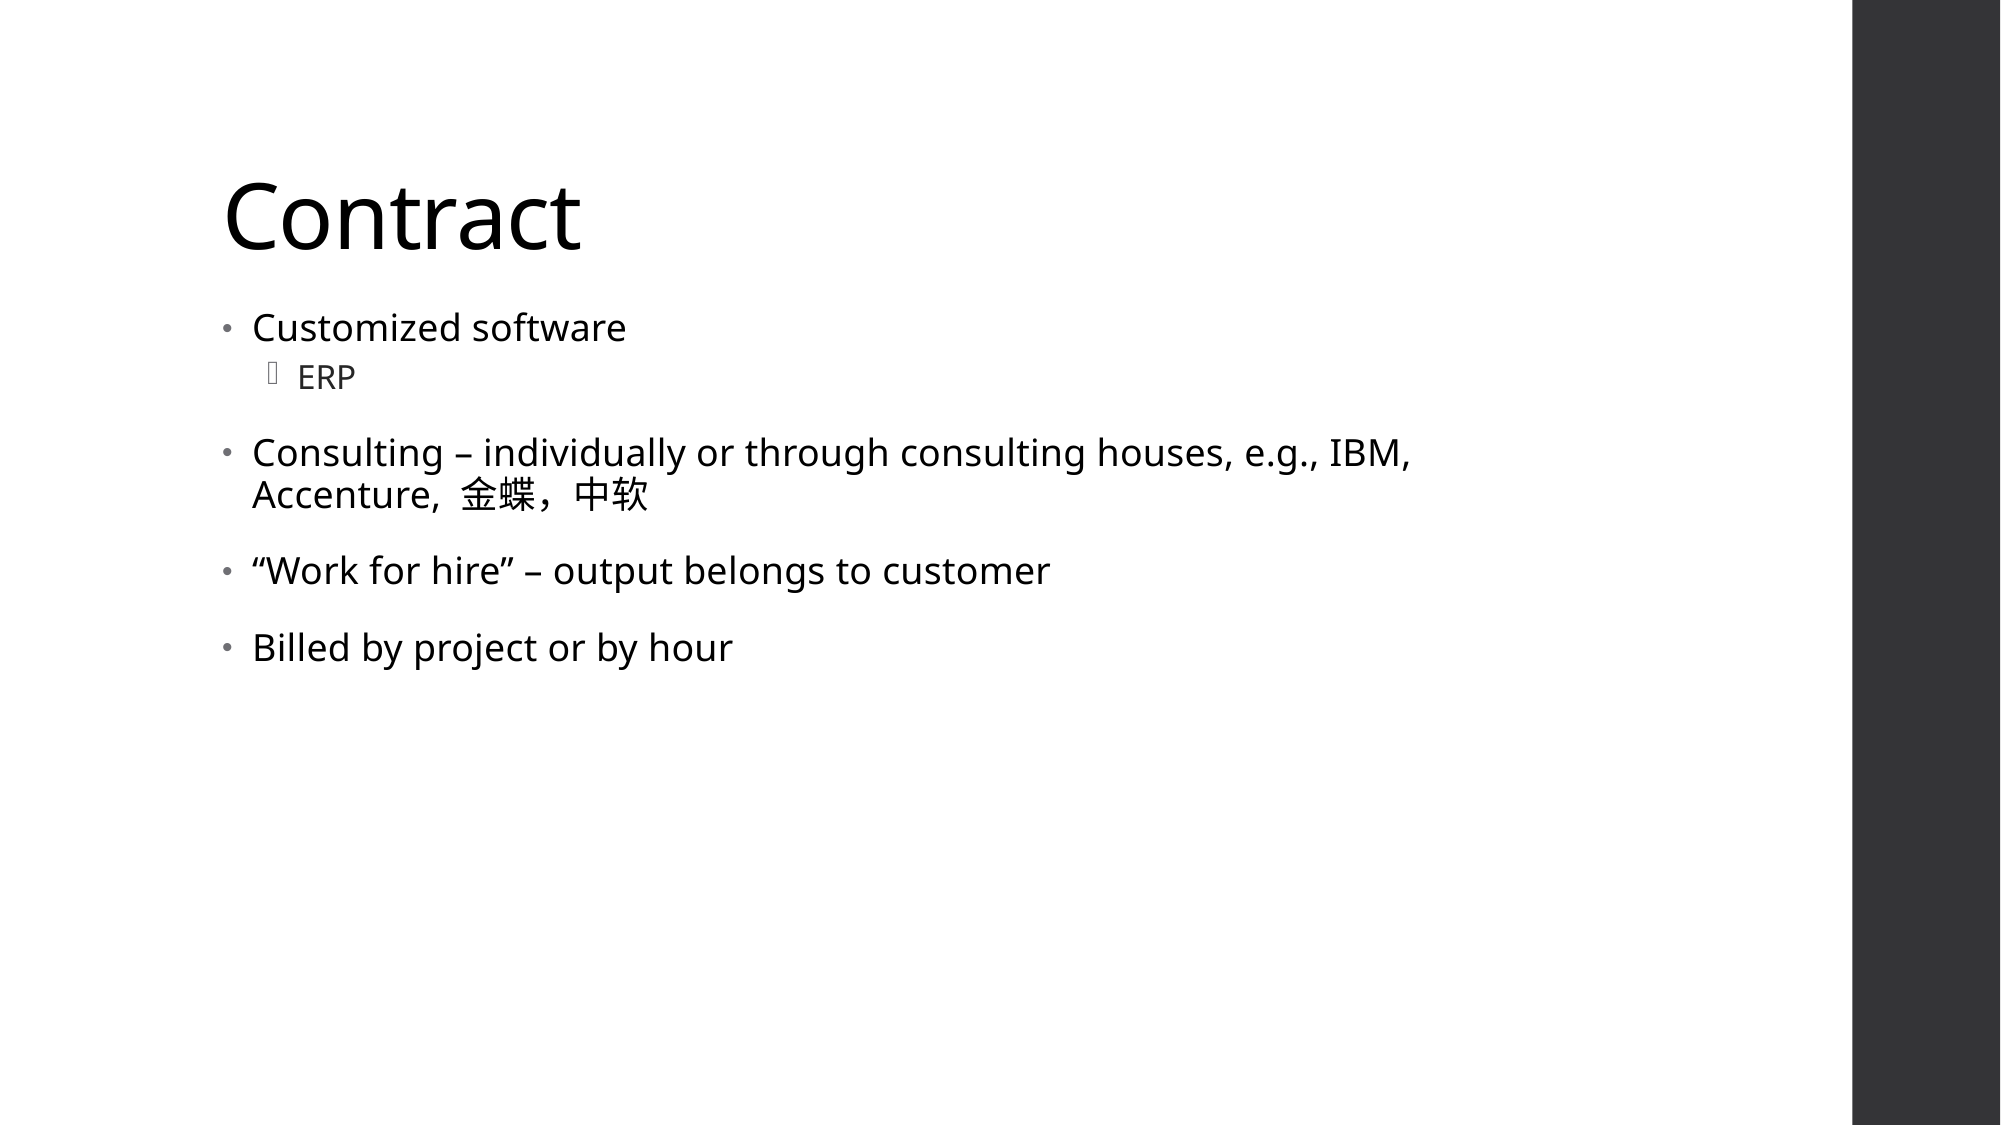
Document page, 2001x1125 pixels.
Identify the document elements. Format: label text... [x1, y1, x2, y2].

title Contract [206, 60, 1797, 278]
list Customized software ERP Consulting – individually or through consulting houses, e.g., IBM, Accenture, 金蝶，中软 “Work for hire” – output belongs to customer Billed by project or by hour [206, 299, 1617, 1014]
